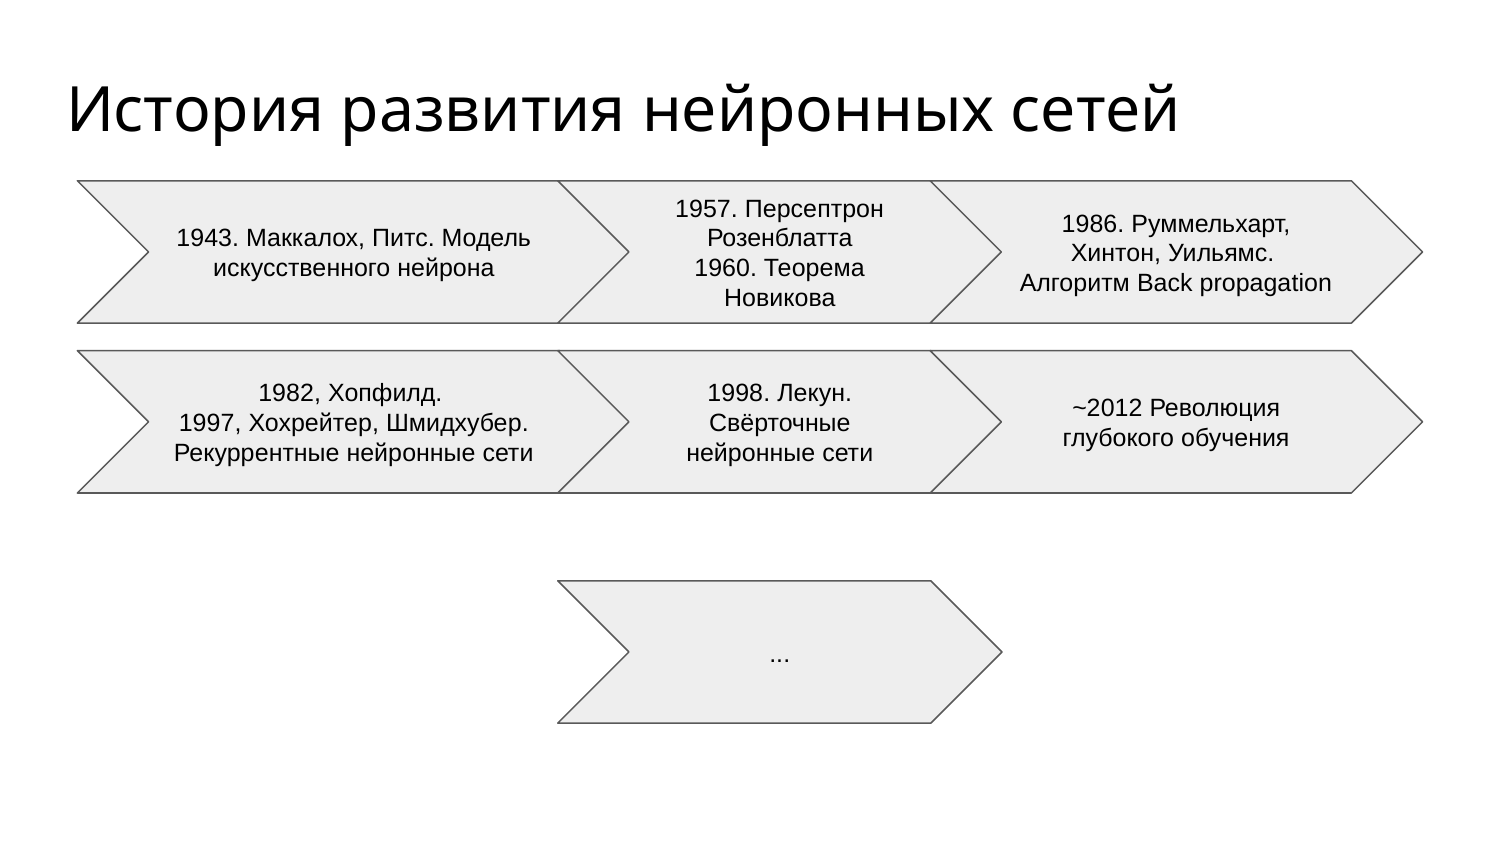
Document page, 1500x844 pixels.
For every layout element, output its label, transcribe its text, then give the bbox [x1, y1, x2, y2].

text_box ~2012 Революция глубокого обучения [930, 350, 1423, 493]
text_box 1957. Персептрон Розенблатта 1960. Теорема Новикова [557, 180, 1000, 324]
text_box 1943. Маккалох, Питс. Модель искусственного нейрона [77, 180, 628, 324]
text_box 1986. Руммельхарт, Хинтон, Уильямс. Алгоритм Back propagation [930, 180, 1423, 324]
text_box ... [557, 580, 1003, 724]
text_box 1998. Лекун. Свёрточные нейронные сети [557, 350, 1000, 493]
title История развития нейронных сетей [51, 54, 1449, 149]
text_box 1982, Хопфилд. 1997, Хохрейтер, Шмидхубер. Рекуррентные нейронные сети [77, 350, 628, 493]
